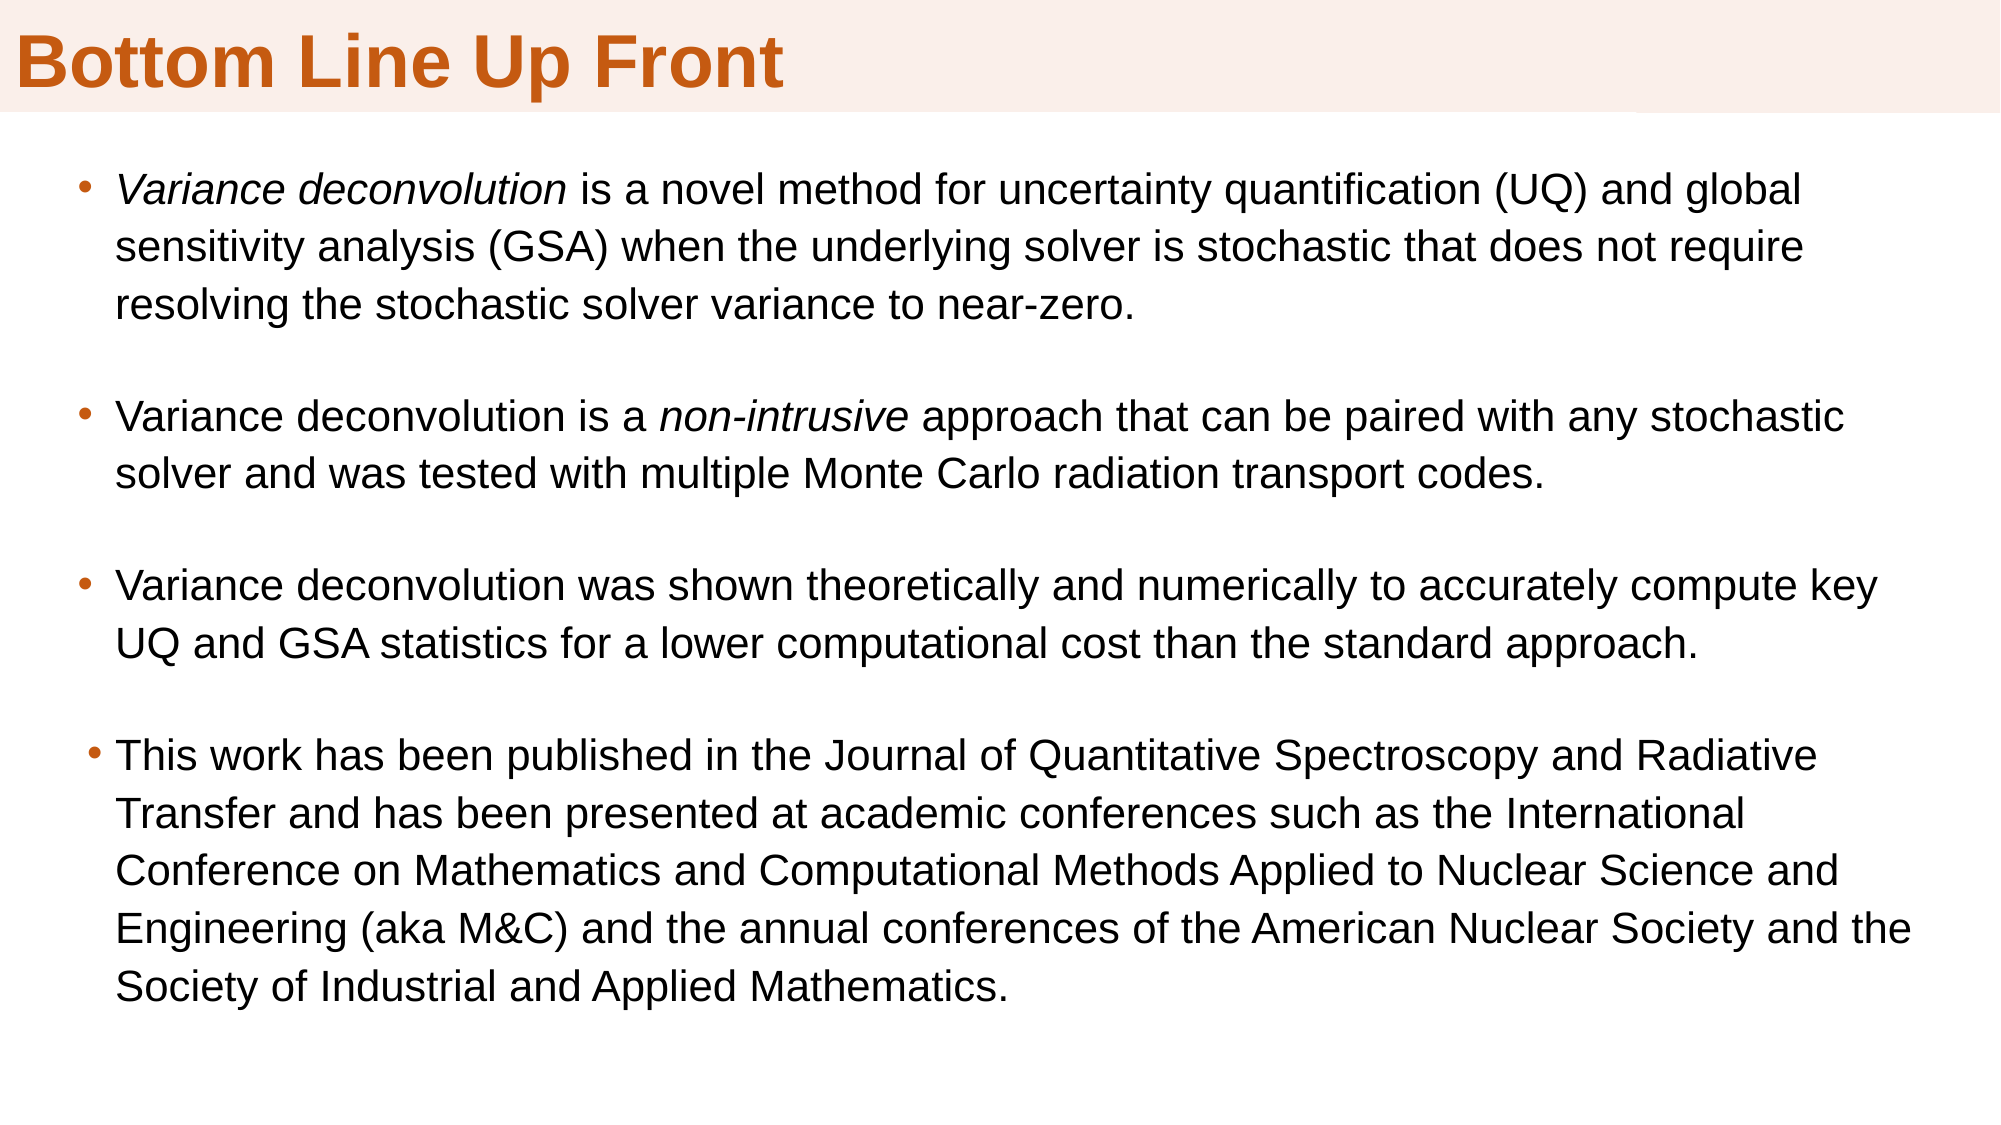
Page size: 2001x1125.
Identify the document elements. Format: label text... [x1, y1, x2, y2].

title Bottom Line Up Front [0, 0, 1736, 112]
list Variance deconvolution is a novel method for uncertainty quantification (UQ) and global sensitivity analysis (GSA) when the underlying solver is stochastic that does not require resolving the stochastic solver variance to near-zero. Variance deconvolution is a non-intrusive approach that can be paired with any stochastic solver and was tested with multiple Monte Carlo radiation transport codes. Variance deconvolution was shown theoretically and numerically to accurately compute key UQ and GSA statistics for a lower computational cost than the standard approach. This work has been published in the Journal of Quantitative Spectroscopy and Radiative Transfer and has been presented at academic conferences such as the International Conference on Mathematics and Computational Methods Applied to Nuclear Science and Engineering (aka M&C) and the annual conferences of the American Nuclear Society and the Society of Industrial and Applied Mathematics. [62, 147, 1938, 1098]
